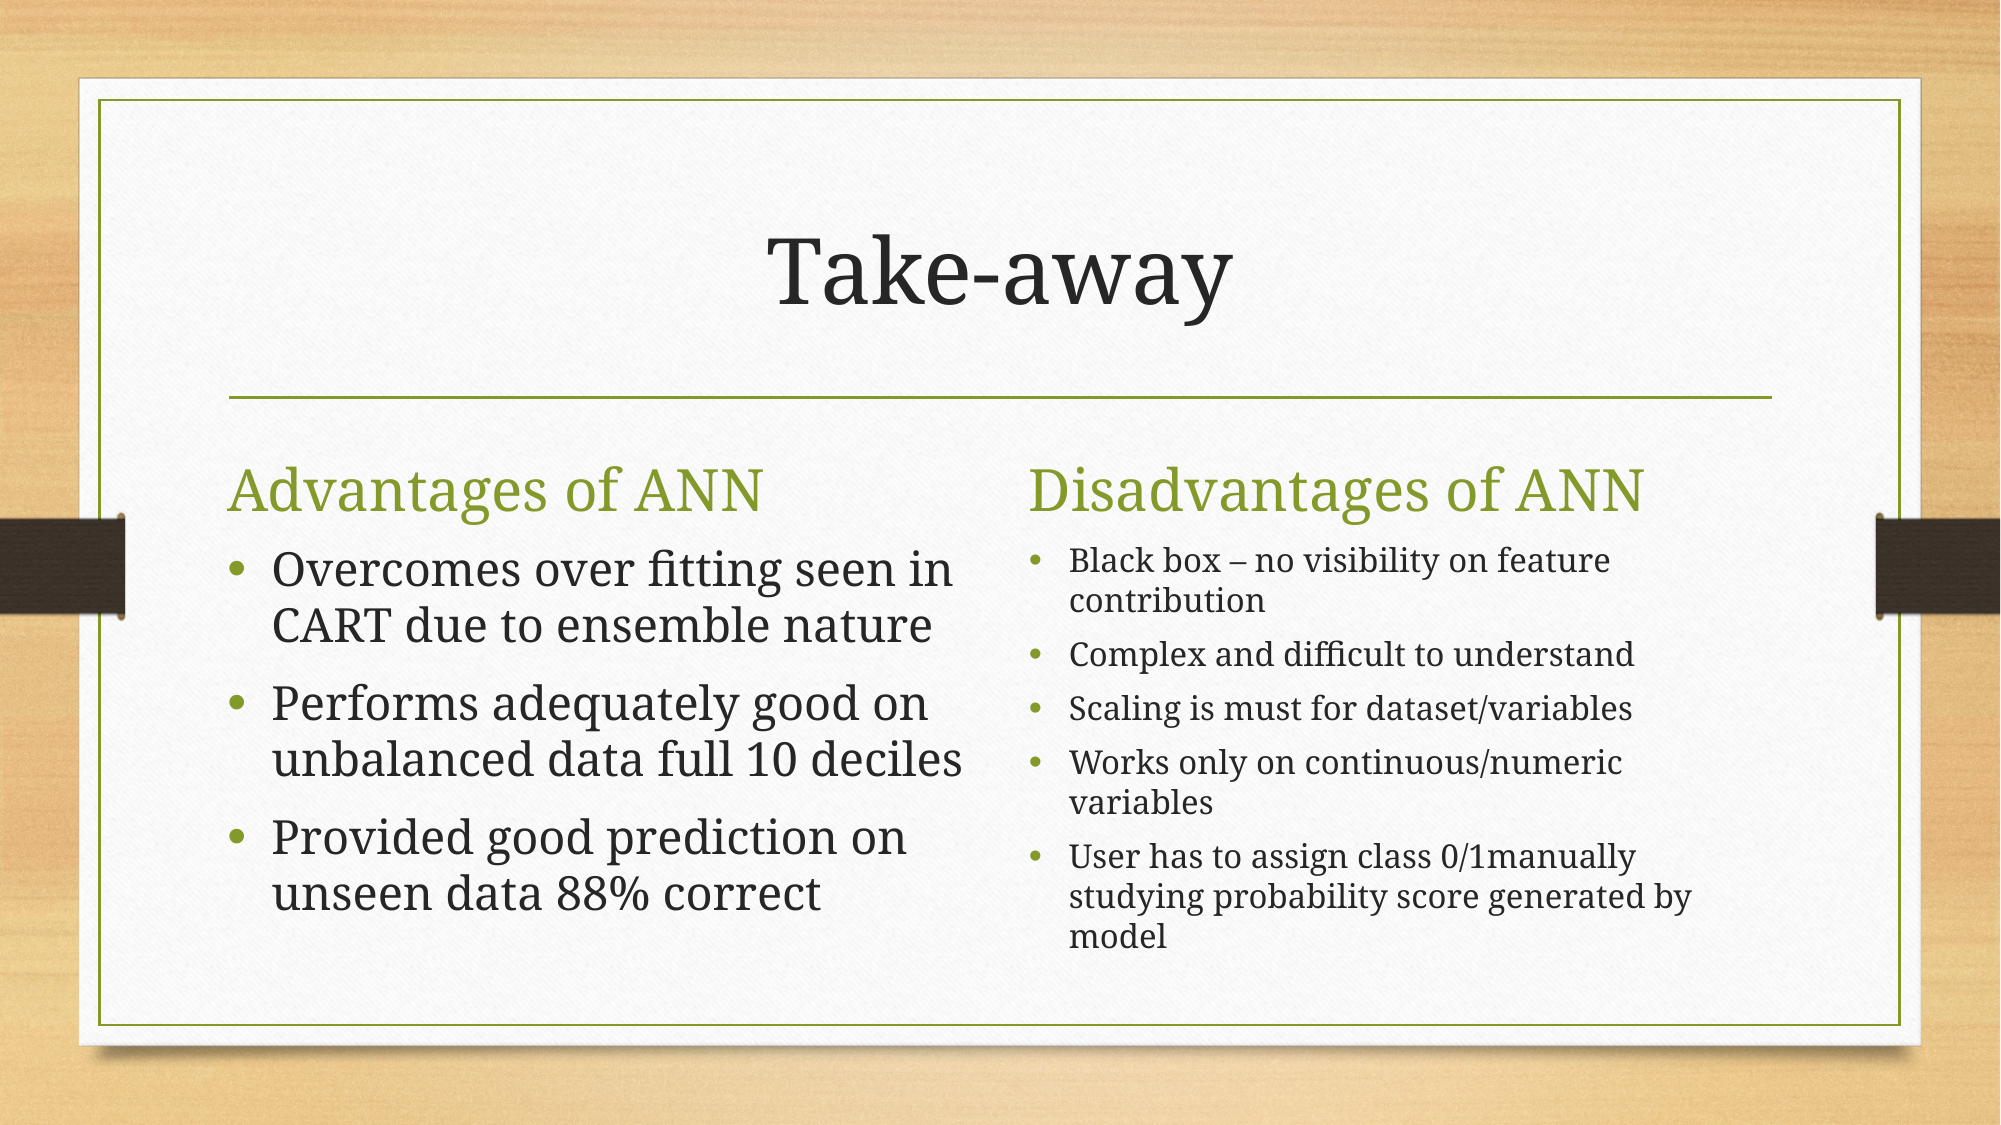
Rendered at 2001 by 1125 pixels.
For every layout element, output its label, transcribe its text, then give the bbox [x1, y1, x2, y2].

list Disadvantages of ANN [1013, 436, 1788, 531]
list Overcomes over fitting seen in CART due to ensemble nature Performs adequately good on unbalanced data full 10 deciles Provided good prediction on unseen data 88% correct [212, 532, 987, 964]
list Black box – no visibility on feature contribution Complex and difficult to understand Scaling is must for dataset/variables Works only on continuous/numeric variables User has to assign class 0/1manually studying probability score generated by model [1013, 532, 1788, 964]
list Advantages of ANN [212, 436, 987, 531]
title Take-away [212, 161, 1788, 375]
picture [0, 0, 2001, 1125]
